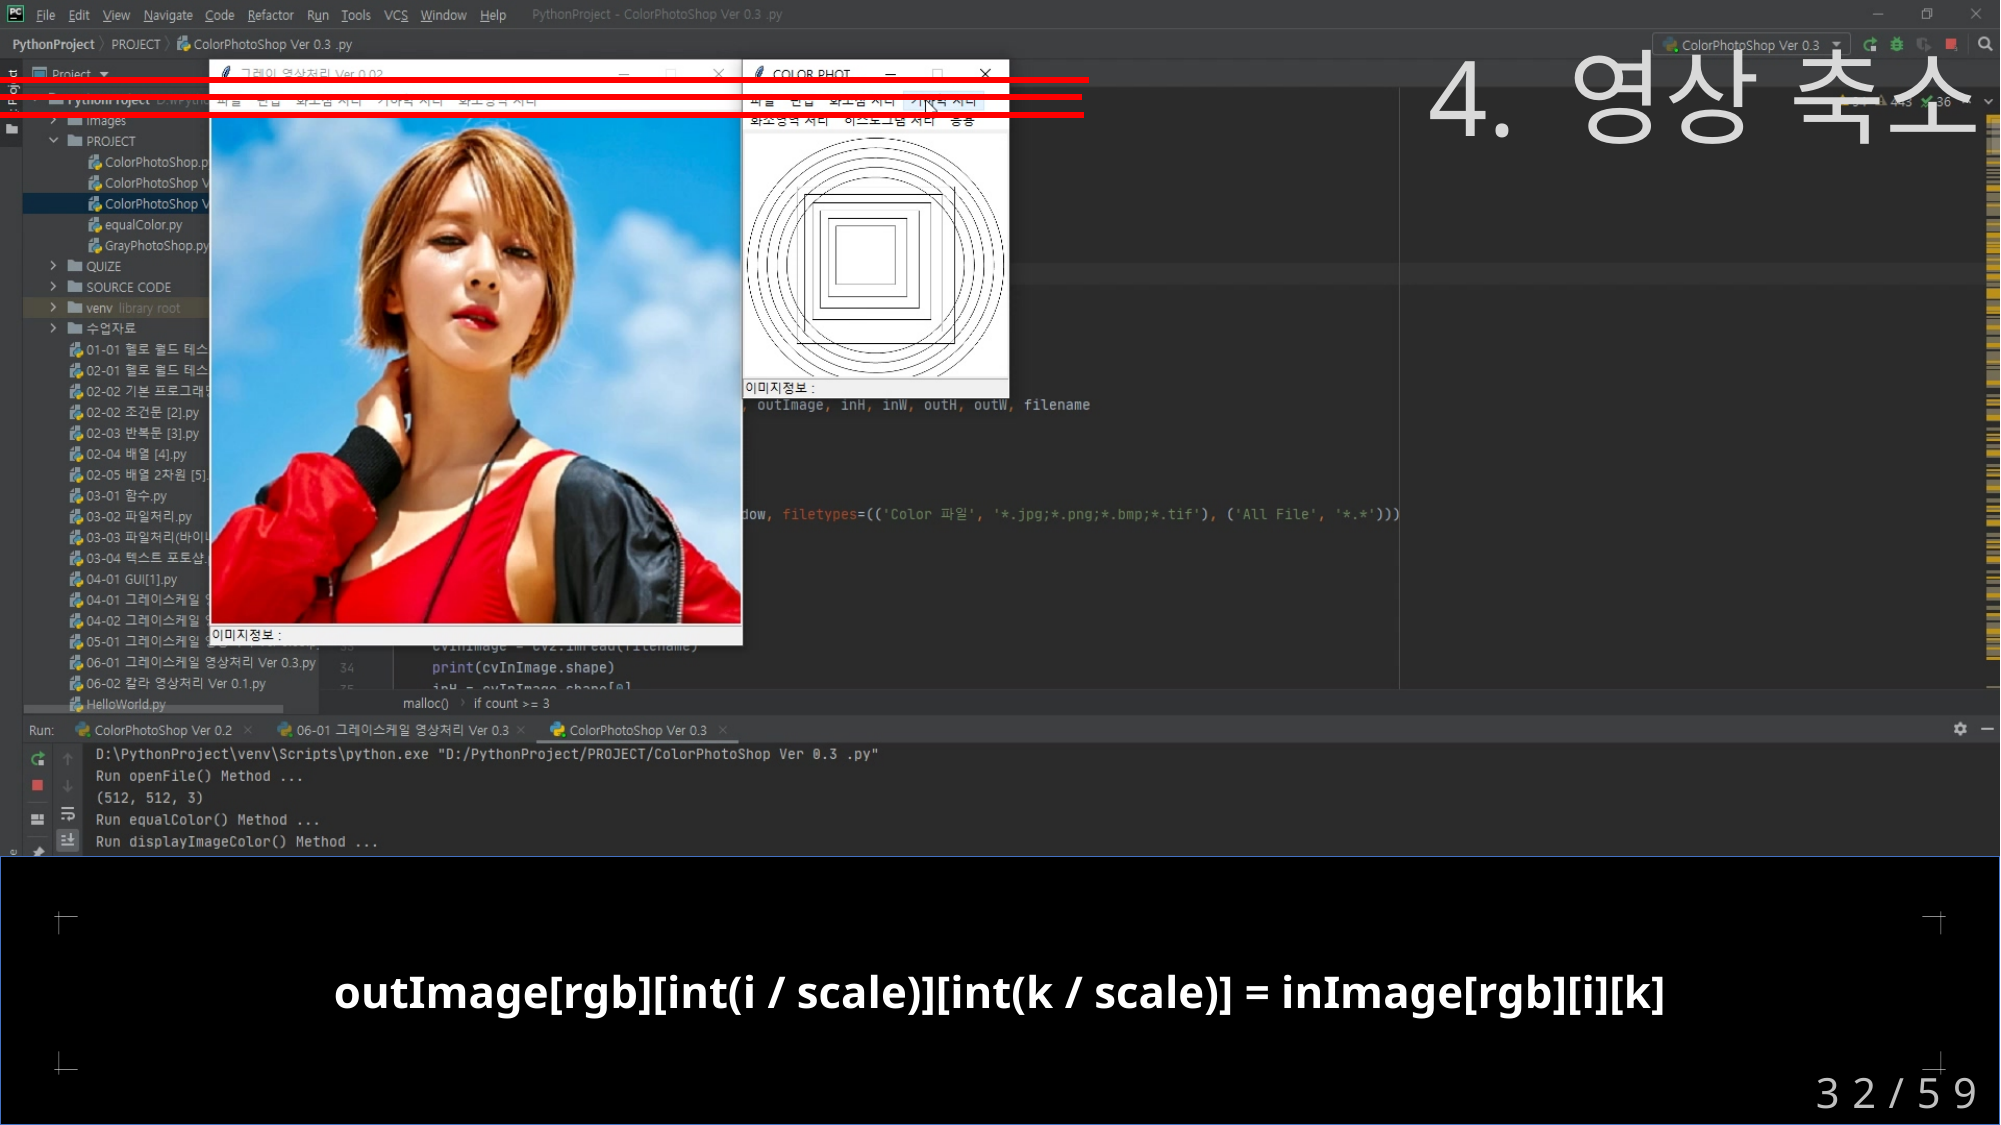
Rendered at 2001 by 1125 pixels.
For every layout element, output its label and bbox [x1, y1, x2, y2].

text_box [54, 1051, 78, 1075]
text_box [54, 911, 78, 935]
text_box [1922, 1051, 1946, 1075]
text_box [1922, 911, 1946, 935]
picture [0, 0, 2000, 1125]
